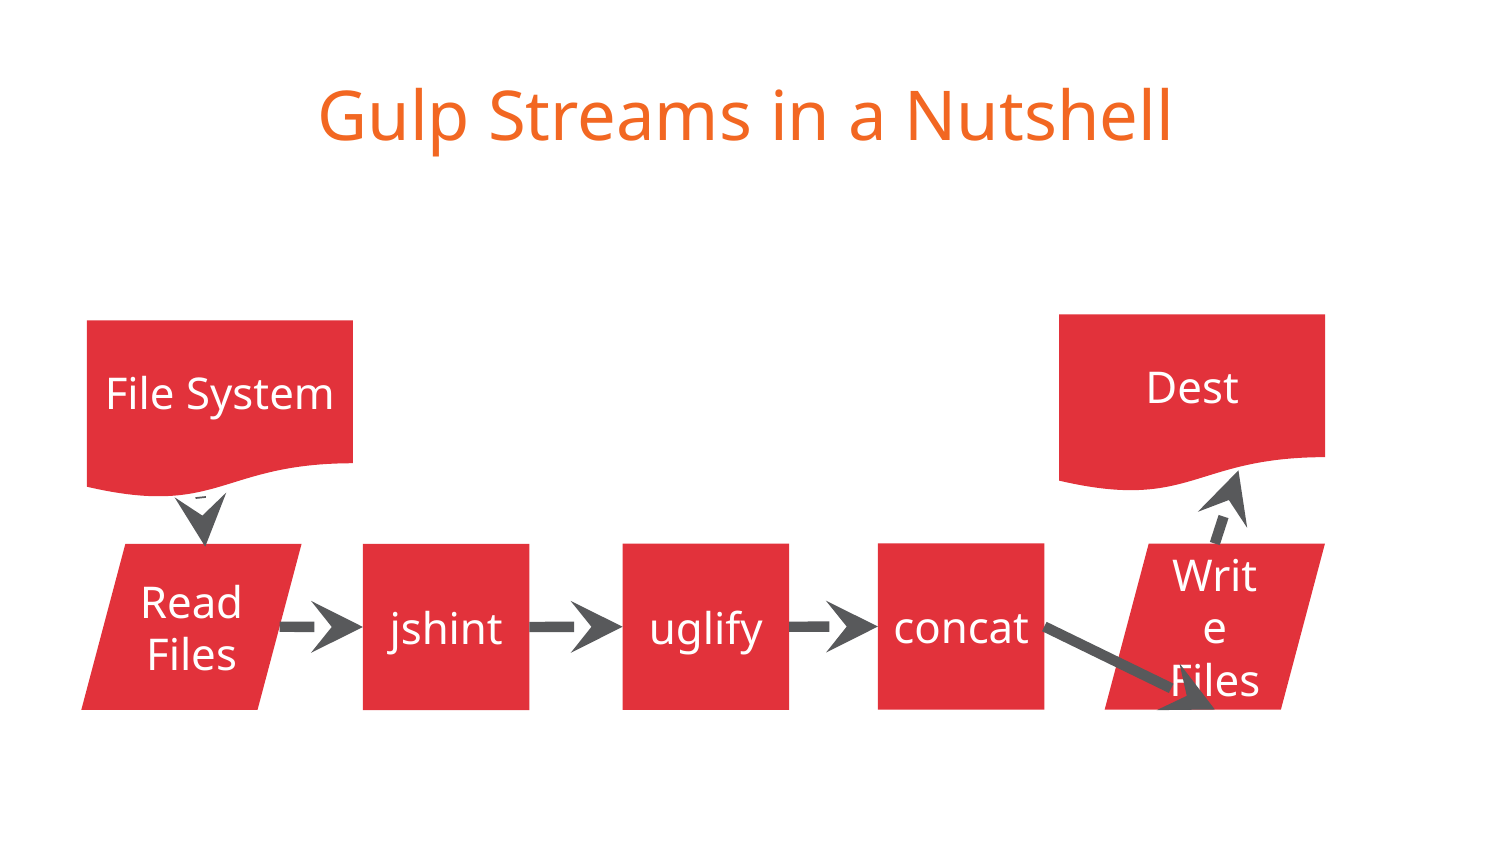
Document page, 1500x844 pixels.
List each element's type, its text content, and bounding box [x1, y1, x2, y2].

title Gulp Streams in a Nutshell [76, 23, 1427, 217]
text_box Read Files [81, 543, 302, 710]
text_box concat [877, 543, 1045, 710]
text_box Write Files [1104, 543, 1325, 710]
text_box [200, 496, 206, 547]
text_box jshint [362, 543, 530, 711]
text_box File System [86, 320, 353, 497]
text_box Dest [1059, 314, 1326, 491]
text_box uglify [622, 543, 790, 710]
